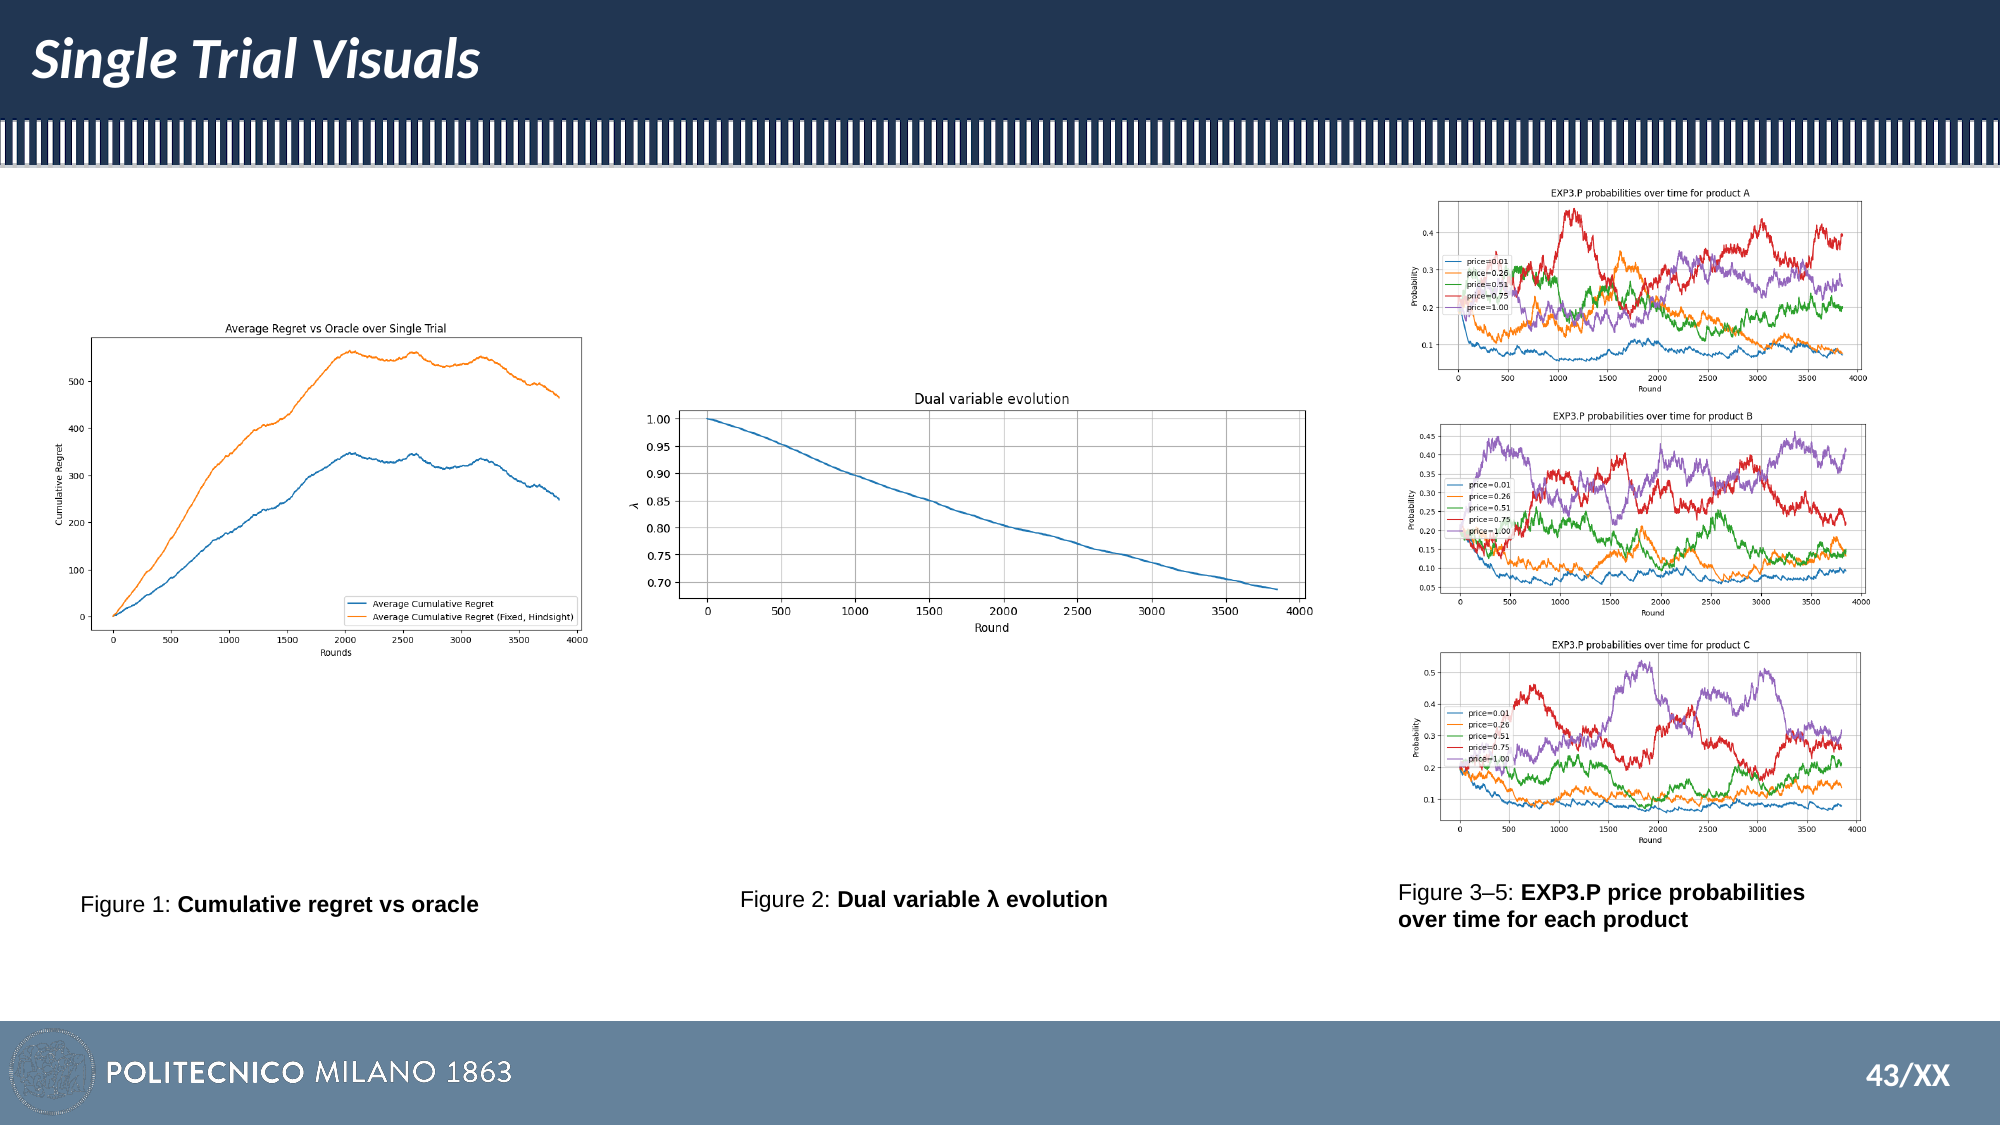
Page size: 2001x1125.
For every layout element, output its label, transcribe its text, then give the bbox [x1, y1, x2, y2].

text_box Figure 3–5: EXP3.P price probabilities over time for each product [1383, 862, 1876, 947]
picture [1406, 183, 1872, 399]
slide_number 43/XX [1806, 1043, 1966, 1104]
text_box Figure 1: Cumulative regret vs oracle [65, 875, 578, 932]
text_box Figure 2: Dual variable λ evolution [725, 870, 1218, 955]
picture [1406, 635, 1872, 849]
picture [0, 1021, 2000, 1125]
picture [49, 318, 594, 662]
picture [0, 0, 2000, 168]
title Single Trial Visuals [17, 14, 1161, 104]
picture [621, 385, 1321, 640]
picture [1406, 406, 1872, 622]
